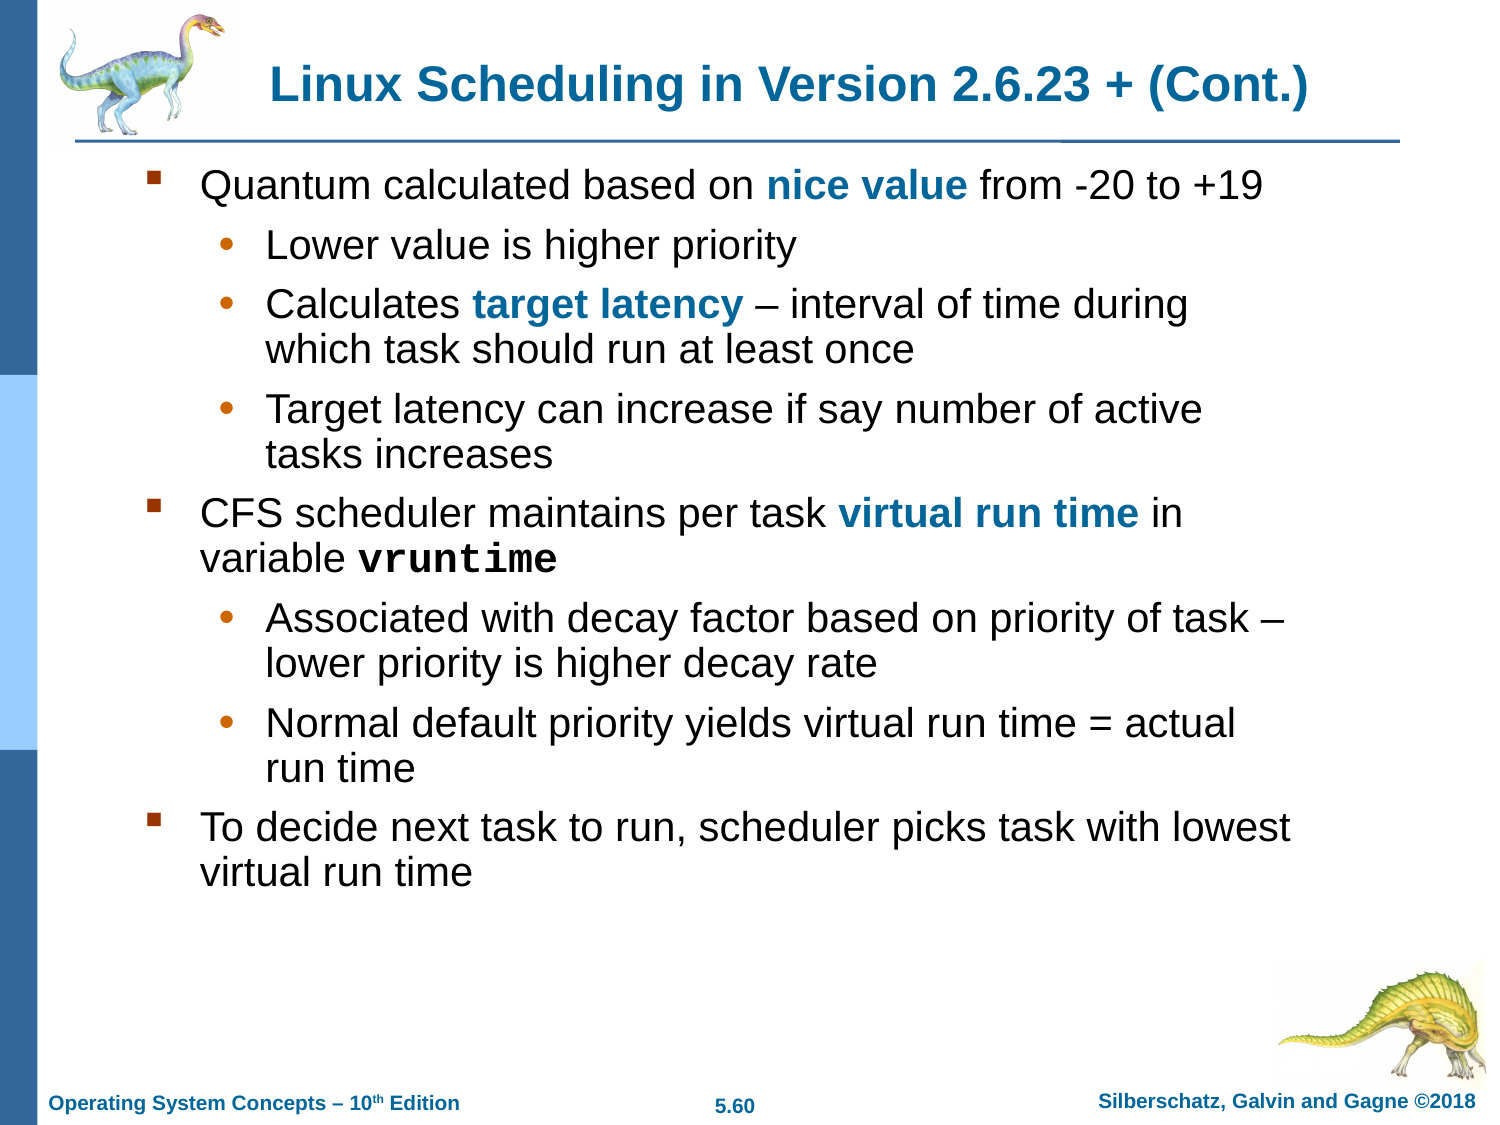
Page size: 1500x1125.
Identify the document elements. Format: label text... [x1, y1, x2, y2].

picture [46, 0, 243, 149]
list Quantum calculated based on nice value from -20 to +19 Lower value is higher priority Calculates target latency – interval of time during which task should run at least once Target latency can increase if say number of active tasks increases CFS scheduler maintains per task virtual run time in variable vruntime Associated with decay factor based on priority of task – lower priority is higher decay rate Normal default priority yields virtual run time = actual run time To decide next task to run, scheduler picks task with lowest virtual run time [128, 156, 1311, 968]
picture [1275, 959, 1486, 1090]
title Linux Scheduling in Version 2.6.23 + (Cont.) [166, 24, 1413, 120]
